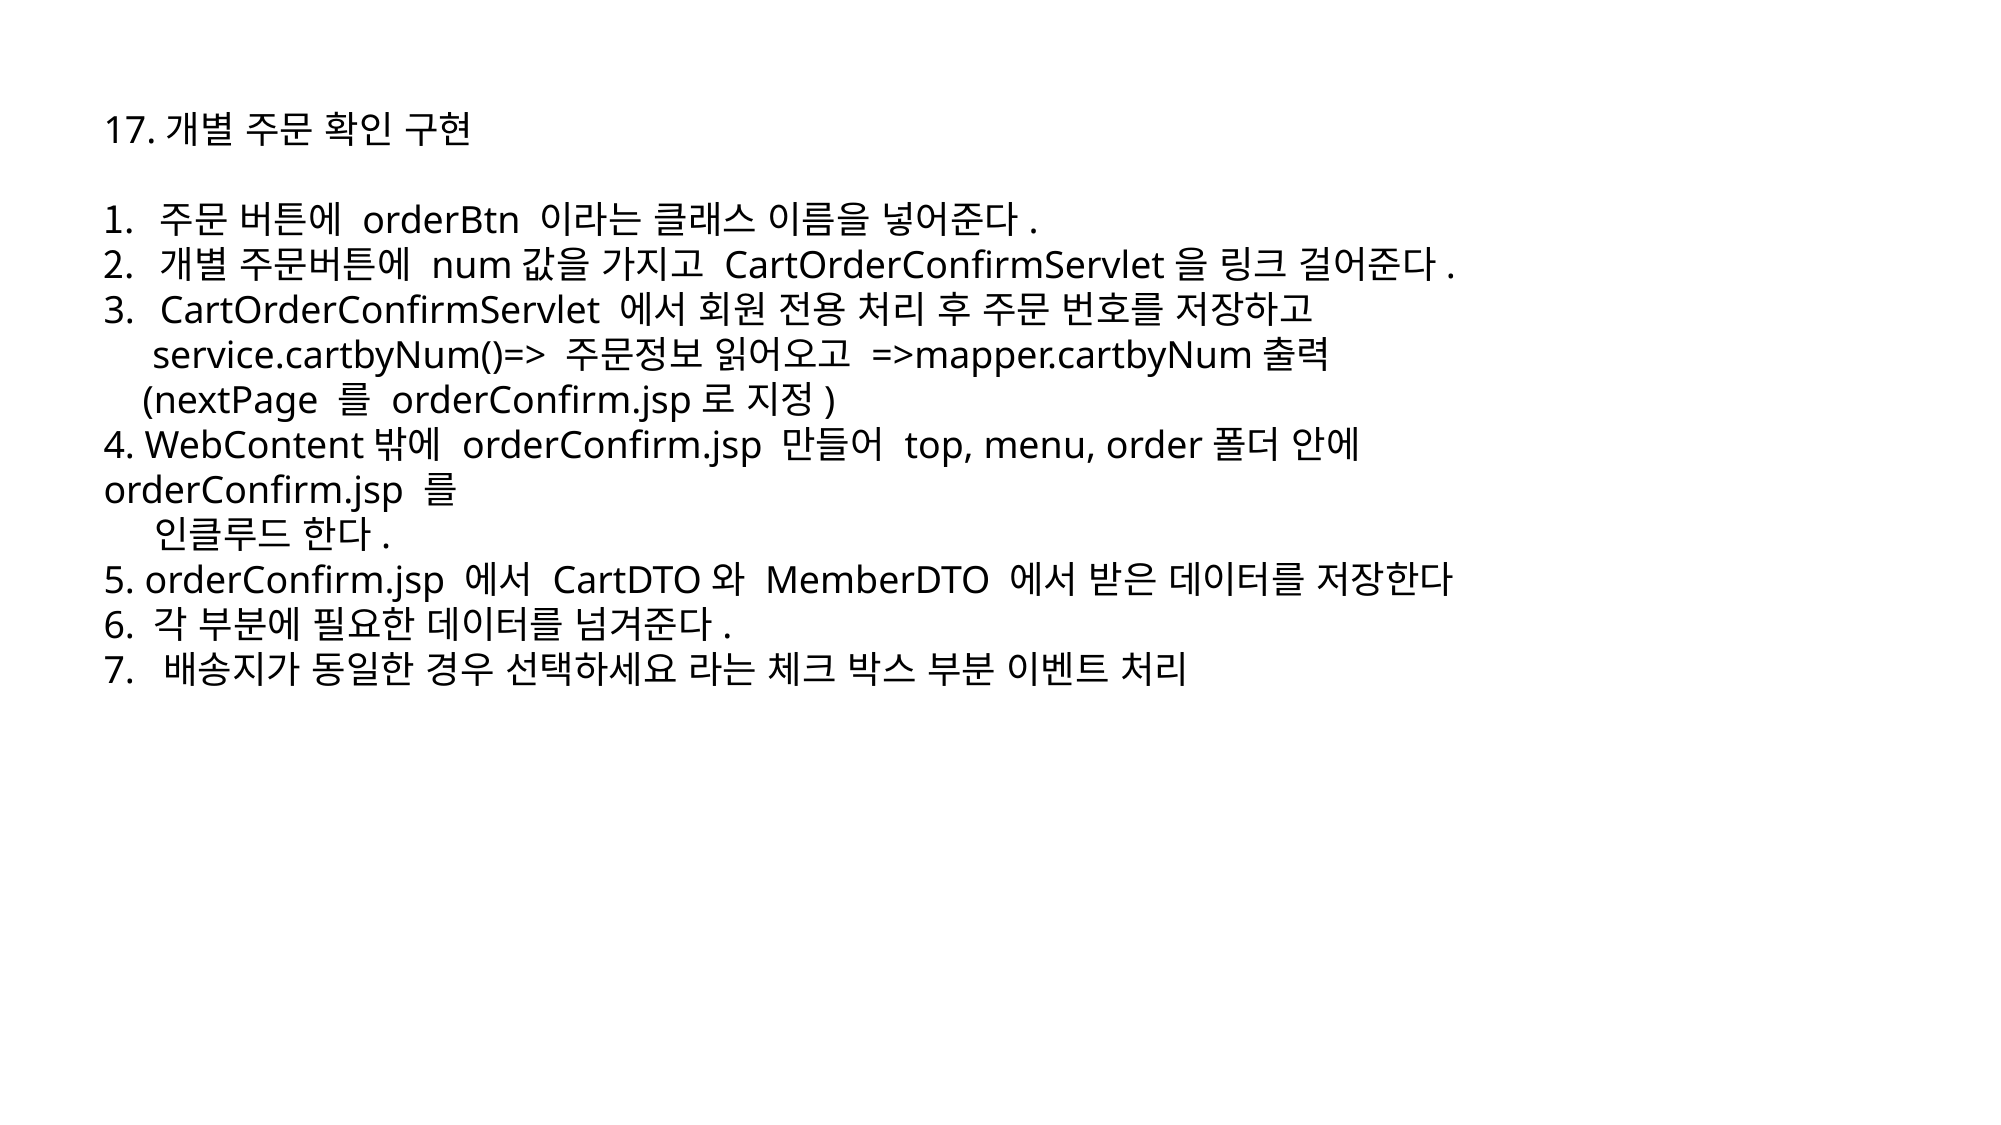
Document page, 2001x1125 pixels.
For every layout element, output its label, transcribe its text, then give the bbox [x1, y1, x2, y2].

text_box 17.개별 주문 확인 구현 주문 버튼에 orderBtn 이라는 클래스 이름을 넣어준다. 개별 주문버튼에 num값을 가지고 CartOrderConfirmServlet을 링크 걸어준다. CartOrderConfirmServlet 에서 회원 전용 처리 후 주문 번호를 저장하고 service.cartbyNum()=> 주문정보 읽어오고 =>mapper.cartbyNum출력 (nextPage 를 orderConfirm.jsp로 지정) 4. WebContent밖에 orderConfirm.jsp 만들어 top, menu, order폴더 안에 orderConfirm.jsp 를 인클루드 한다. 5. orderConfirm.jsp 에서 CartDTO와 MemberDTO 에서 받은 데이터를 저장한다 6. 각 부분에 필요한 데이터를 넘겨준다. 7. 배송지가 동일한 경우 선택하세요 라는 체크 박스 부분 이벤트 처리 [88, 98, 1688, 699]
